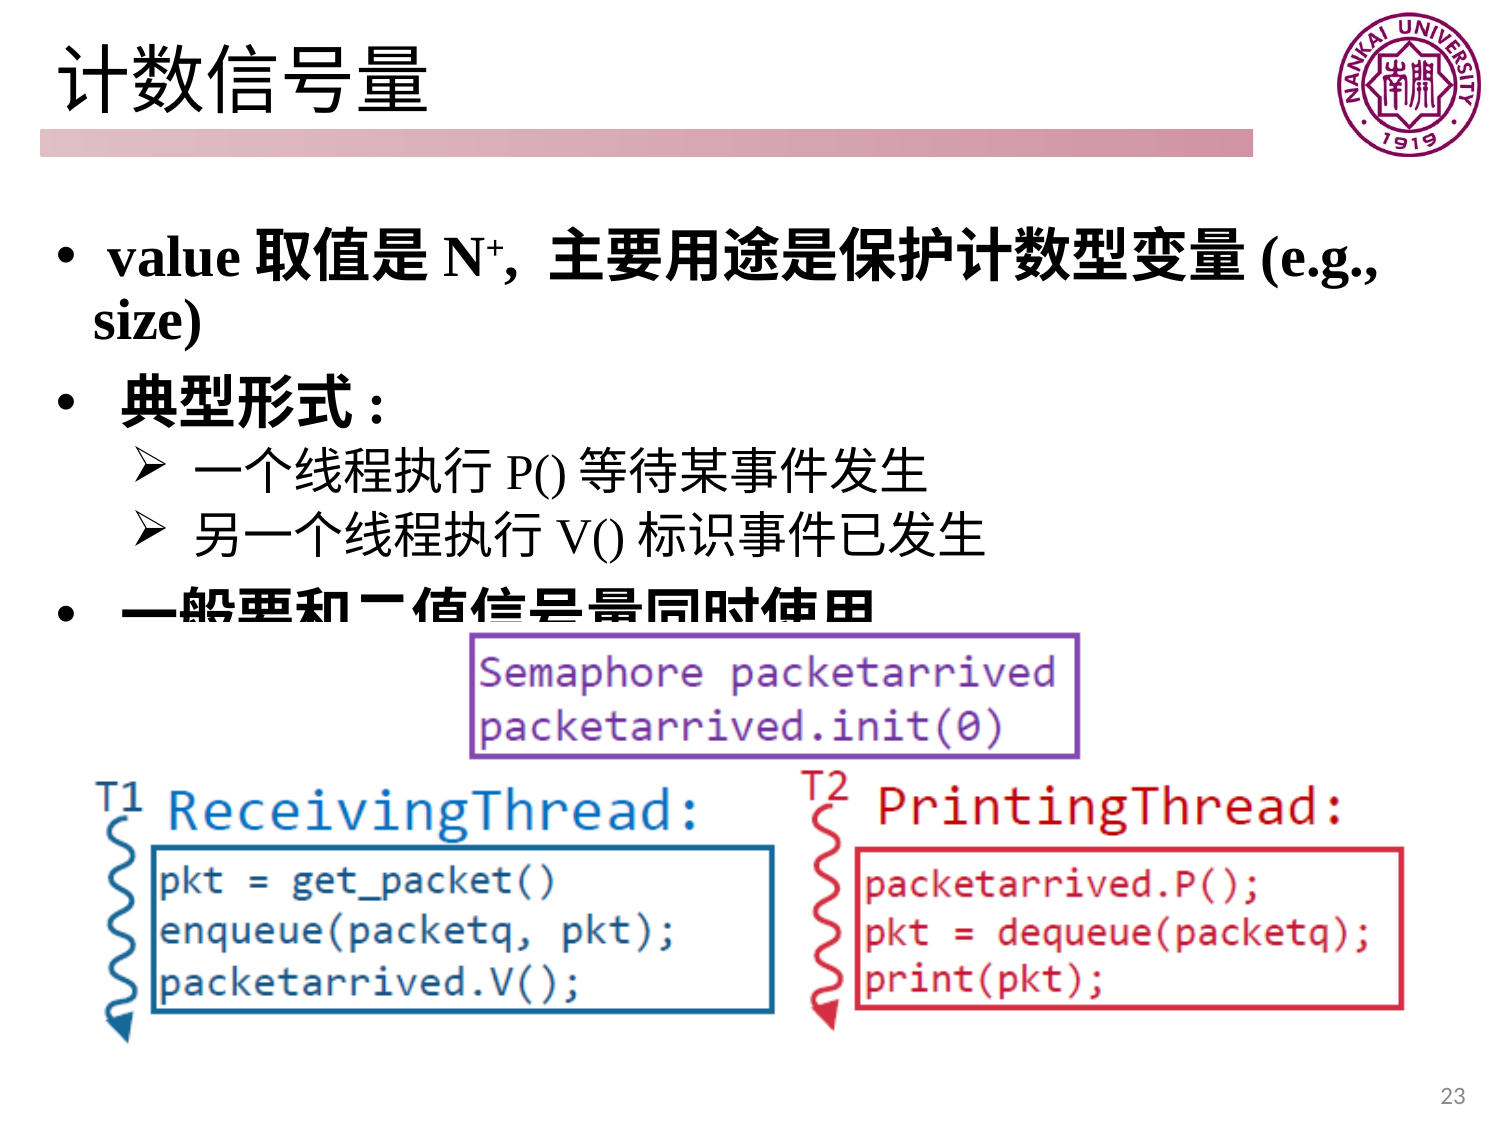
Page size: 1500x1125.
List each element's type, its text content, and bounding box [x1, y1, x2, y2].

list value取值是N+, 主要用途是保护计数型变量(e.g., size) 典型形式: 一个线程执行P()等待某事件发生 另一个线程执行V()标识事件已发生 一般要和二值信号量同时使用 [40, 218, 1481, 1042]
title 计数信号量 [40, 33, 1335, 133]
picture [1337, 12, 1481, 157]
picture [88, 622, 1412, 1049]
slide_number 23 [1143, 1065, 1481, 1125]
